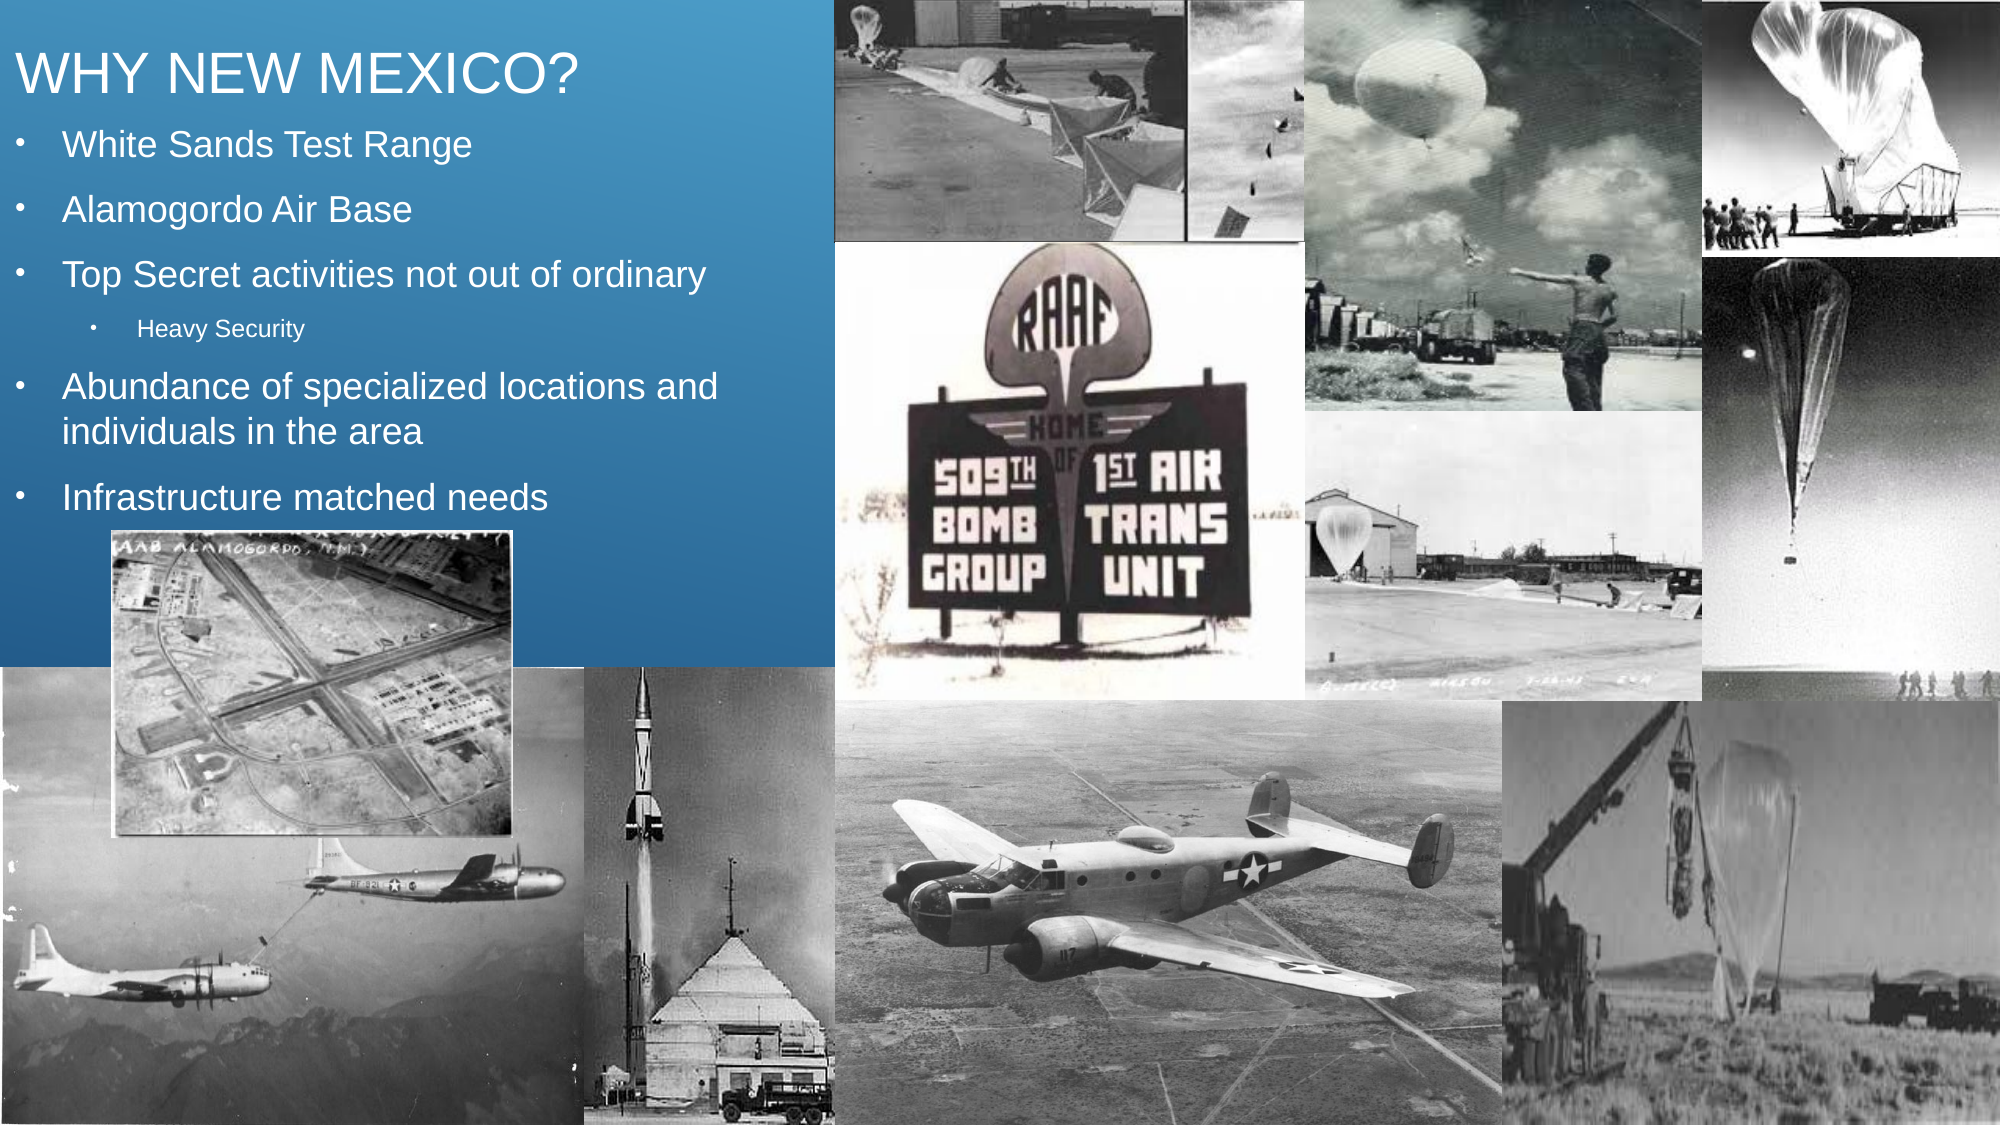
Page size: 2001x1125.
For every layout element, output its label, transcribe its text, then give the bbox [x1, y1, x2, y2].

picture [0, 0, 2000, 1125]
list White Sands Test Range Alamogordo Air Base Top Secret activities not out of ordinary Heavy Security Abundance of specialized locations and individuals in the area Infrastructure matched needs [0, 112, 835, 667]
title Why New Mexico? [0, 0, 834, 112]
